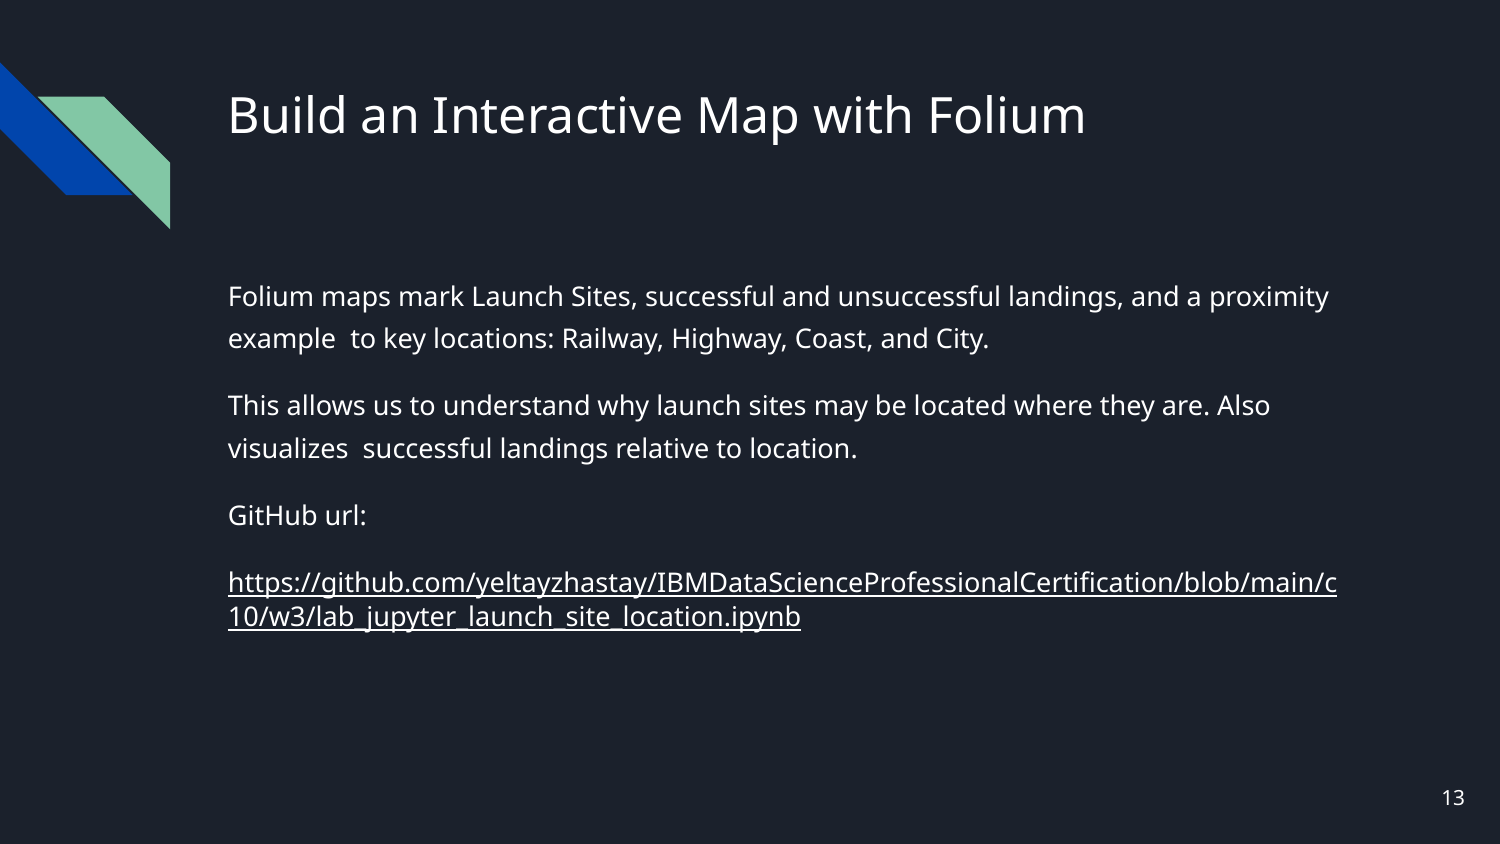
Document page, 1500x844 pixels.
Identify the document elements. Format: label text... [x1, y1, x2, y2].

slide_number ‹#› [1389, 764, 1480, 830]
title Build an Interactive Map with Folium [212, 64, 1368, 215]
list Folium maps mark Launch Sites, successful and unsuccessful landings, and a proximity example to key locations: Railway, Highway, Coast, and City. This allows us to understand why launch sites may be located where they are. Also visualizes successful landings relative to location. GitHub url: https://github.com/yeltayzhastay/IBMDataScienceProfessionalCertification/blob/main/c10/w3/lab_jupyter_launch_site_location.ipynb [212, 257, 1368, 735]
